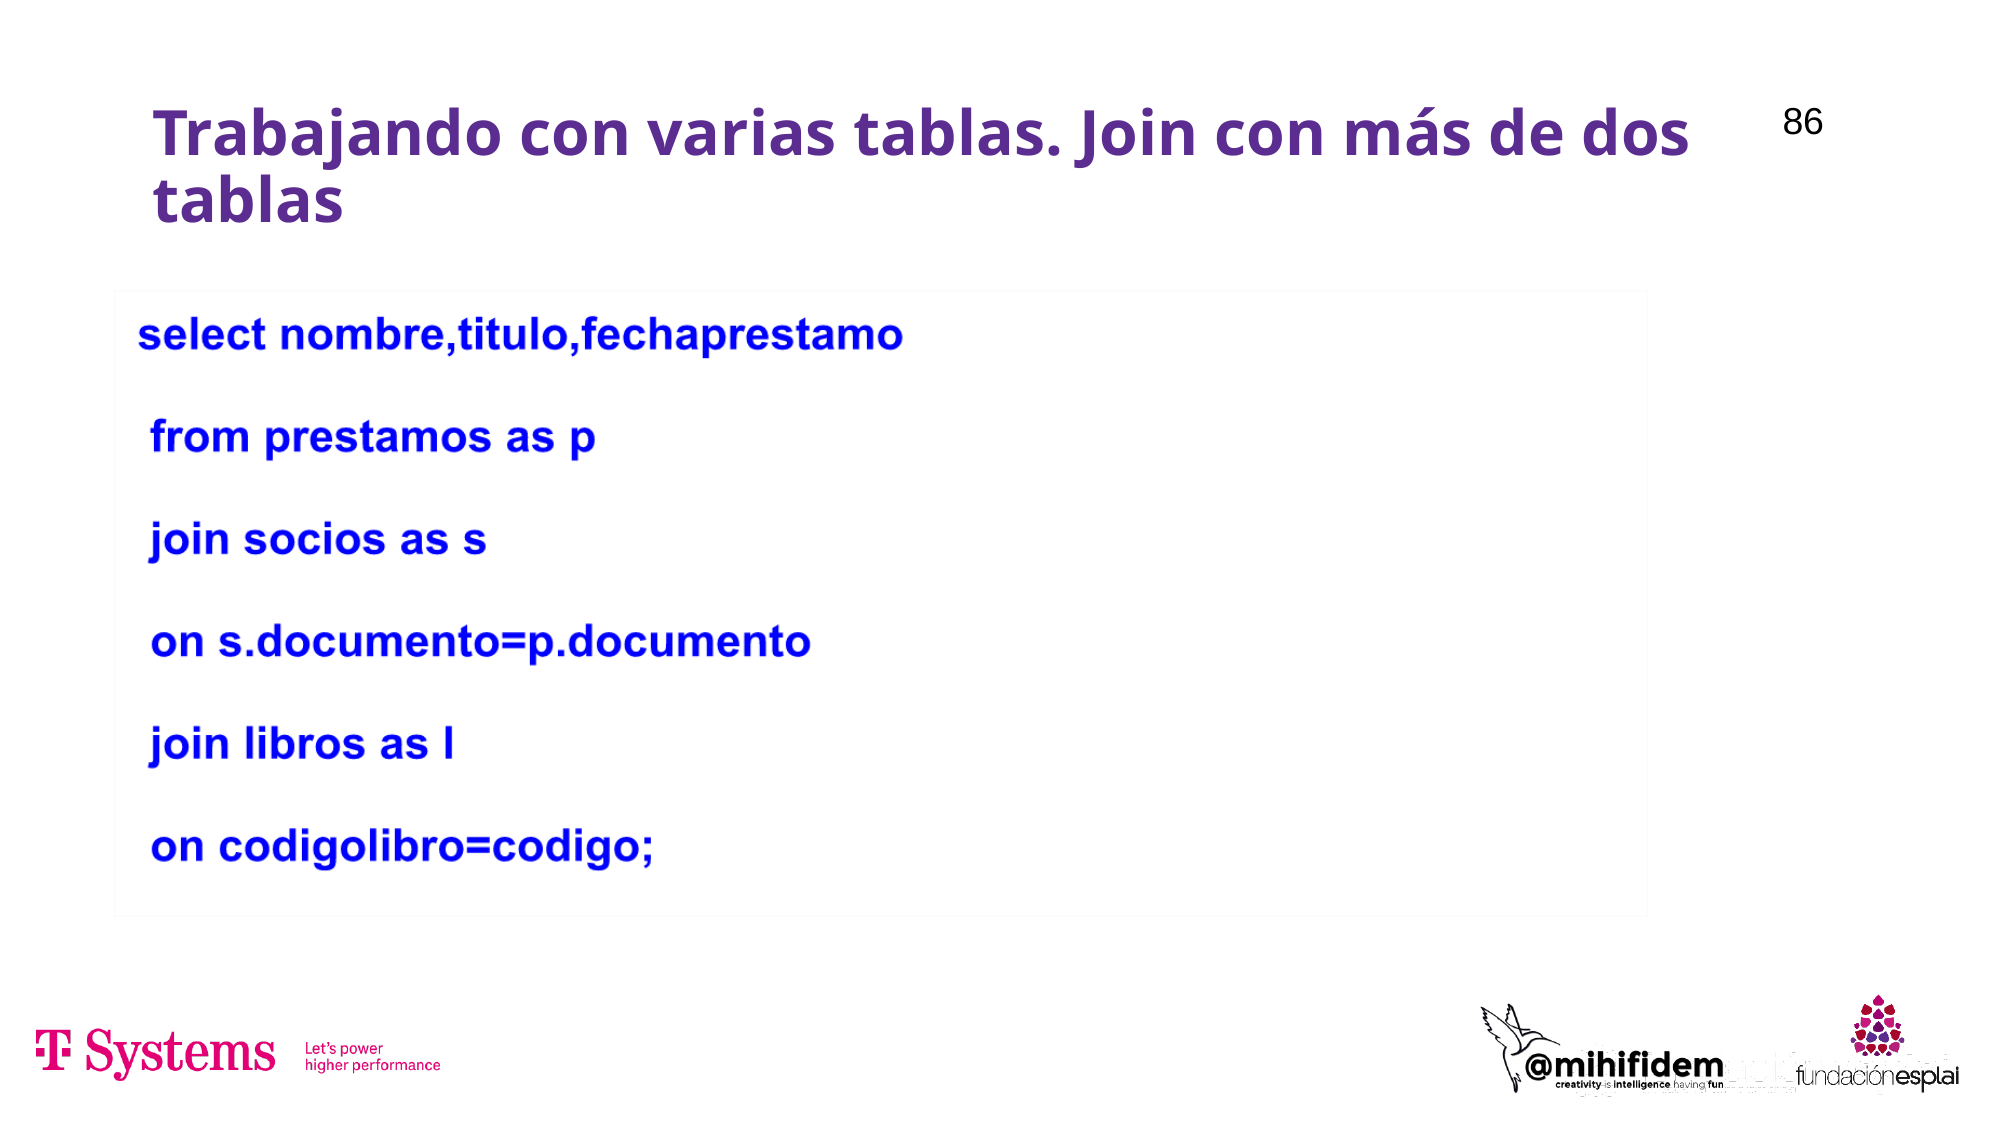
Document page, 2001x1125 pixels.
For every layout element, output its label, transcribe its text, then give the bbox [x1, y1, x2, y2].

picture [1472, 986, 1965, 1103]
picture [36, 1027, 440, 1081]
text_box 86 [1767, 89, 1863, 150]
picture [113, 290, 1648, 917]
text_box Trabajando con varias tablas. Join con más de dos tablas [137, 59, 1863, 278]
